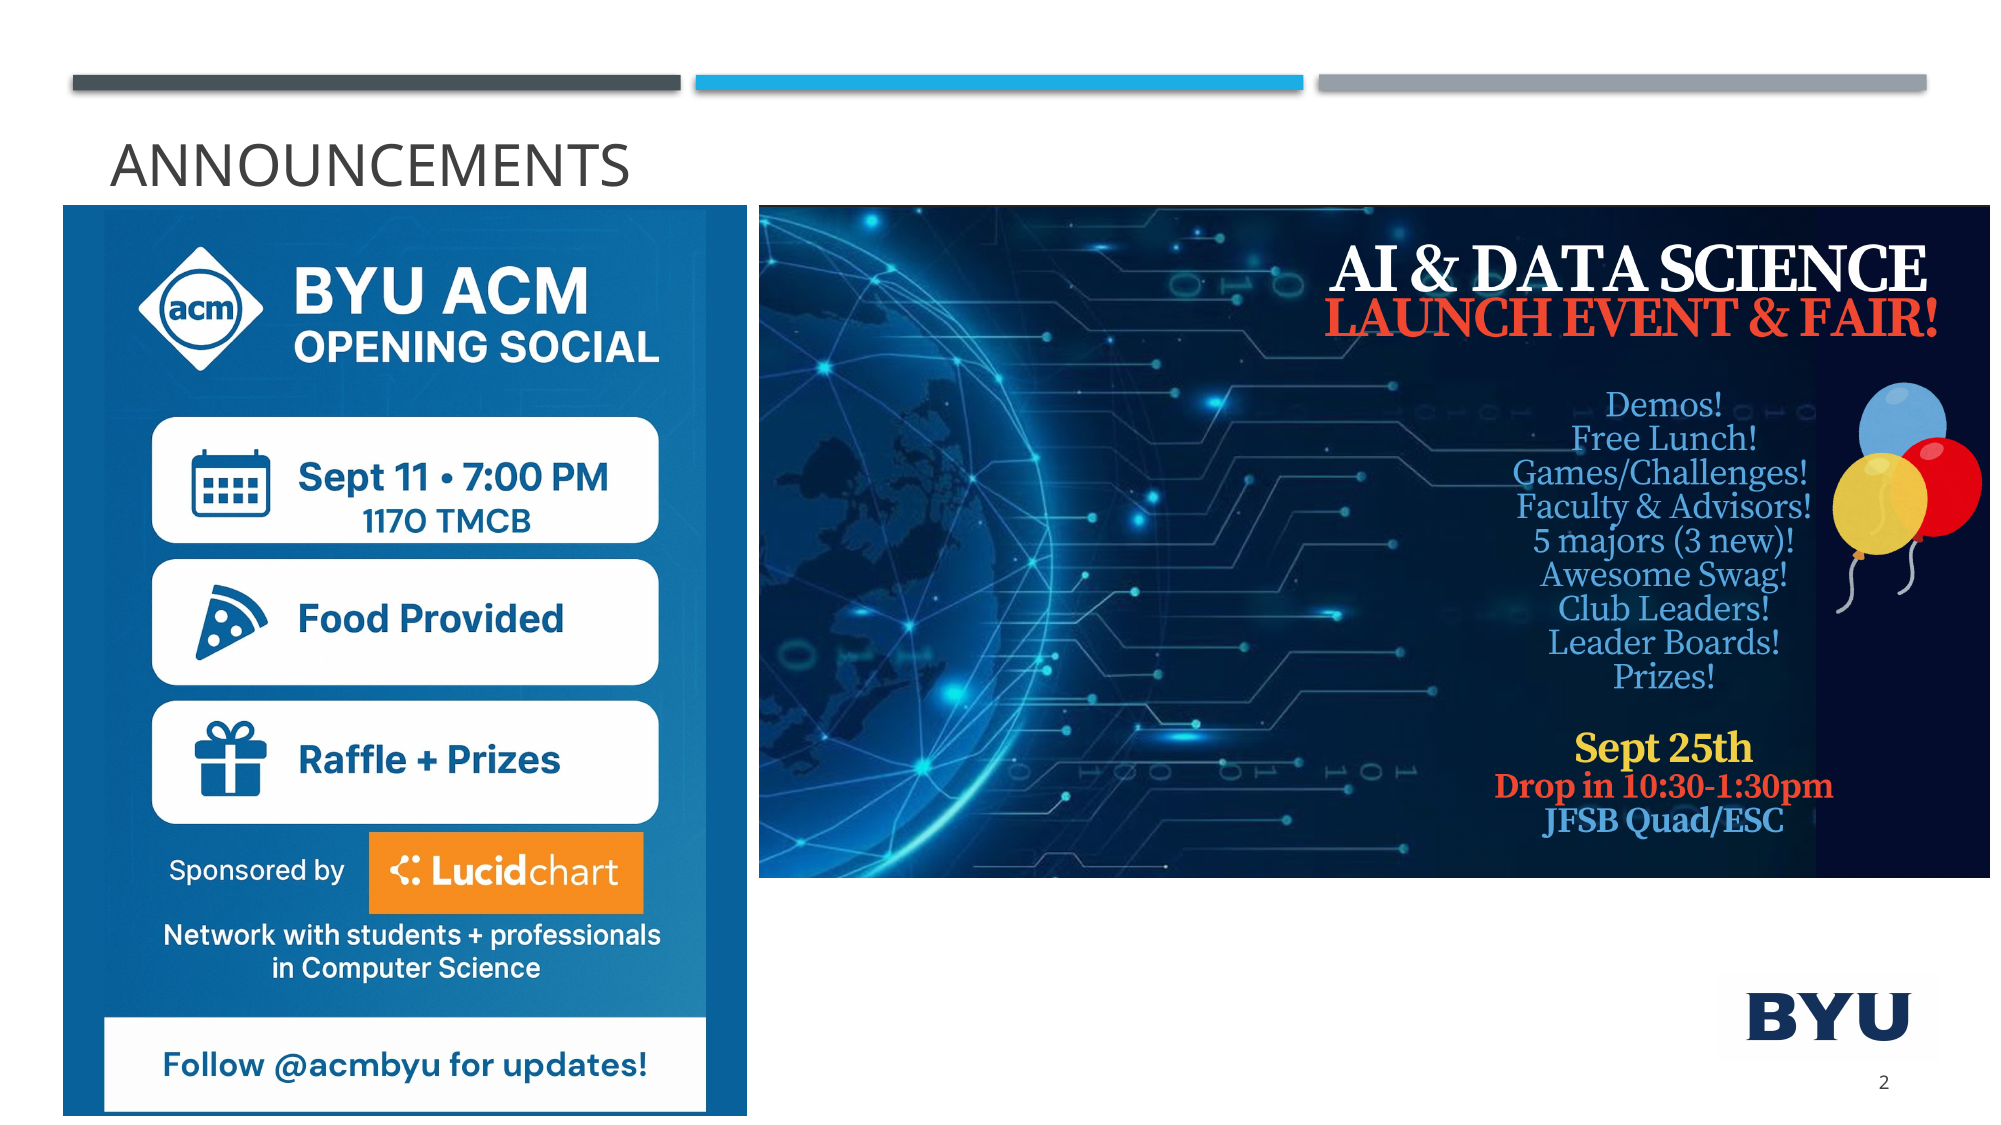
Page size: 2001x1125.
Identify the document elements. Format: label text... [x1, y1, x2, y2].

picture [1718, 972, 1941, 1062]
picture [758, 204, 1990, 879]
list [62, 204, 747, 1117]
title Announcements [95, 115, 660, 203]
slide_number 2 [1732, 1053, 1905, 1114]
